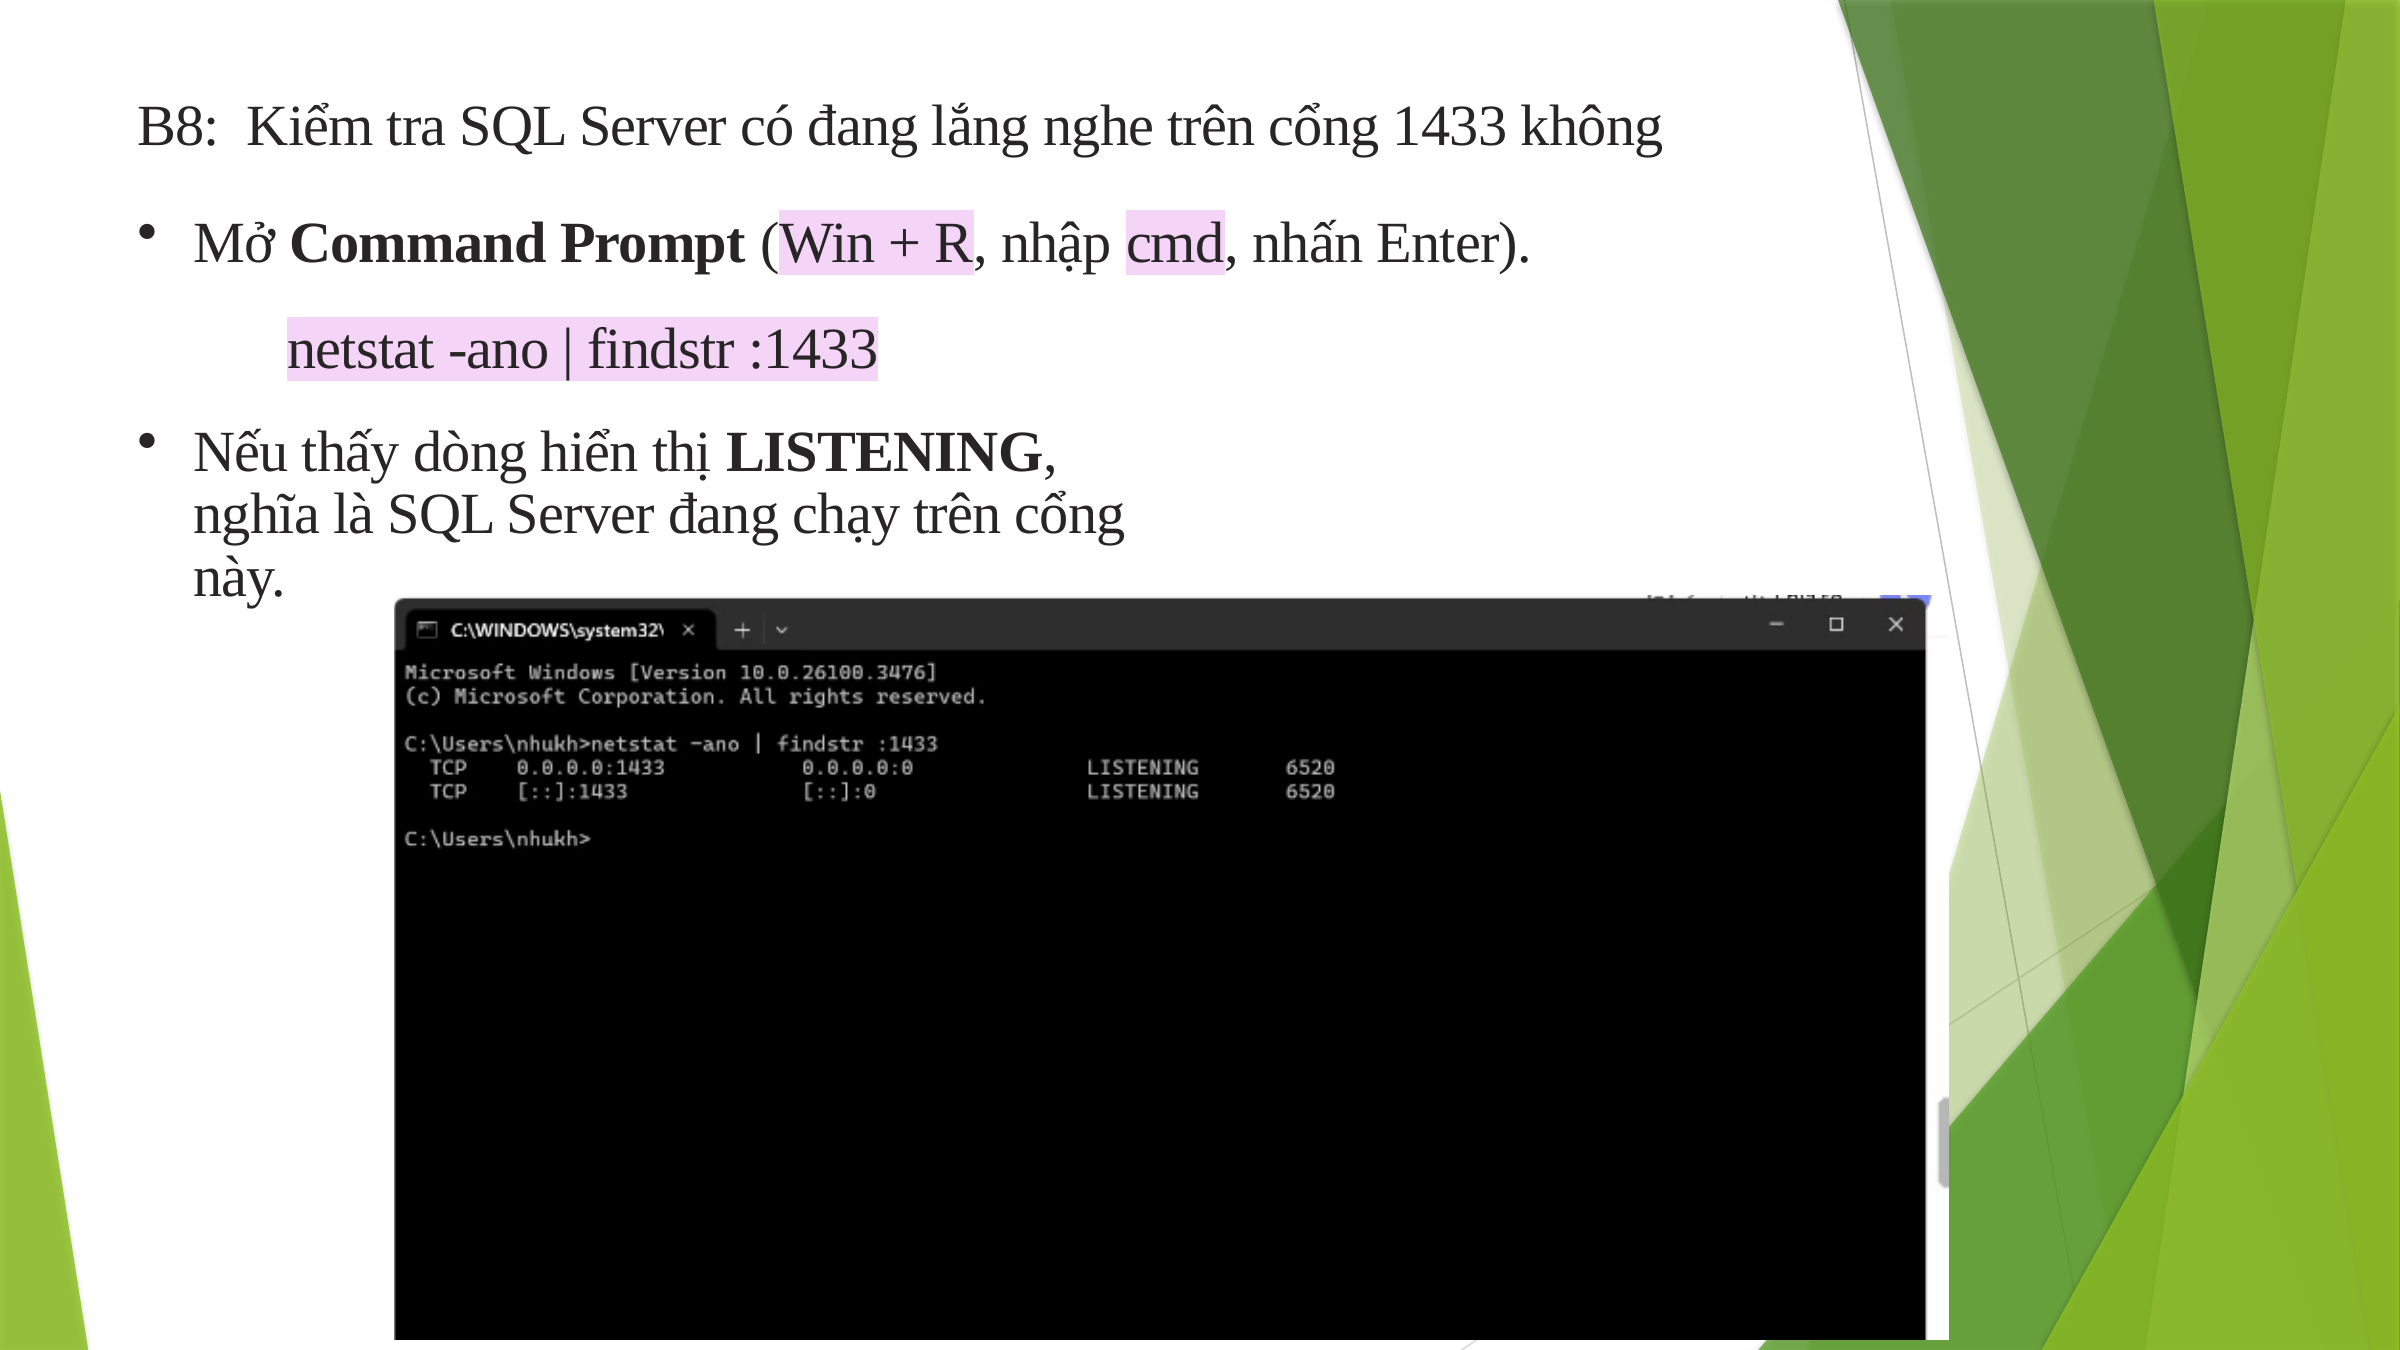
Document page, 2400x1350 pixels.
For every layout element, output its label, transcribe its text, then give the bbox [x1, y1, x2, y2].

text_box [1956, 643, 2264, 707]
text_box Mở Command Prompt (Win + R, nhập cmd, nhấn Enter). [137, 211, 1152, 276]
text_box Nếu thấy dòng hiển thị LISTENING, nghĩa là SQL Server đang chạy trên cổng này. [137, 420, 1152, 547]
text_box netstat -ano | findstr :1433 [137, 317, 1152, 382]
text_box B8: Kiểm tra SQL Server có đang lắng nghe trên cổng 1433 không [137, 95, 1152, 158]
picture [393, 595, 1949, 1341]
